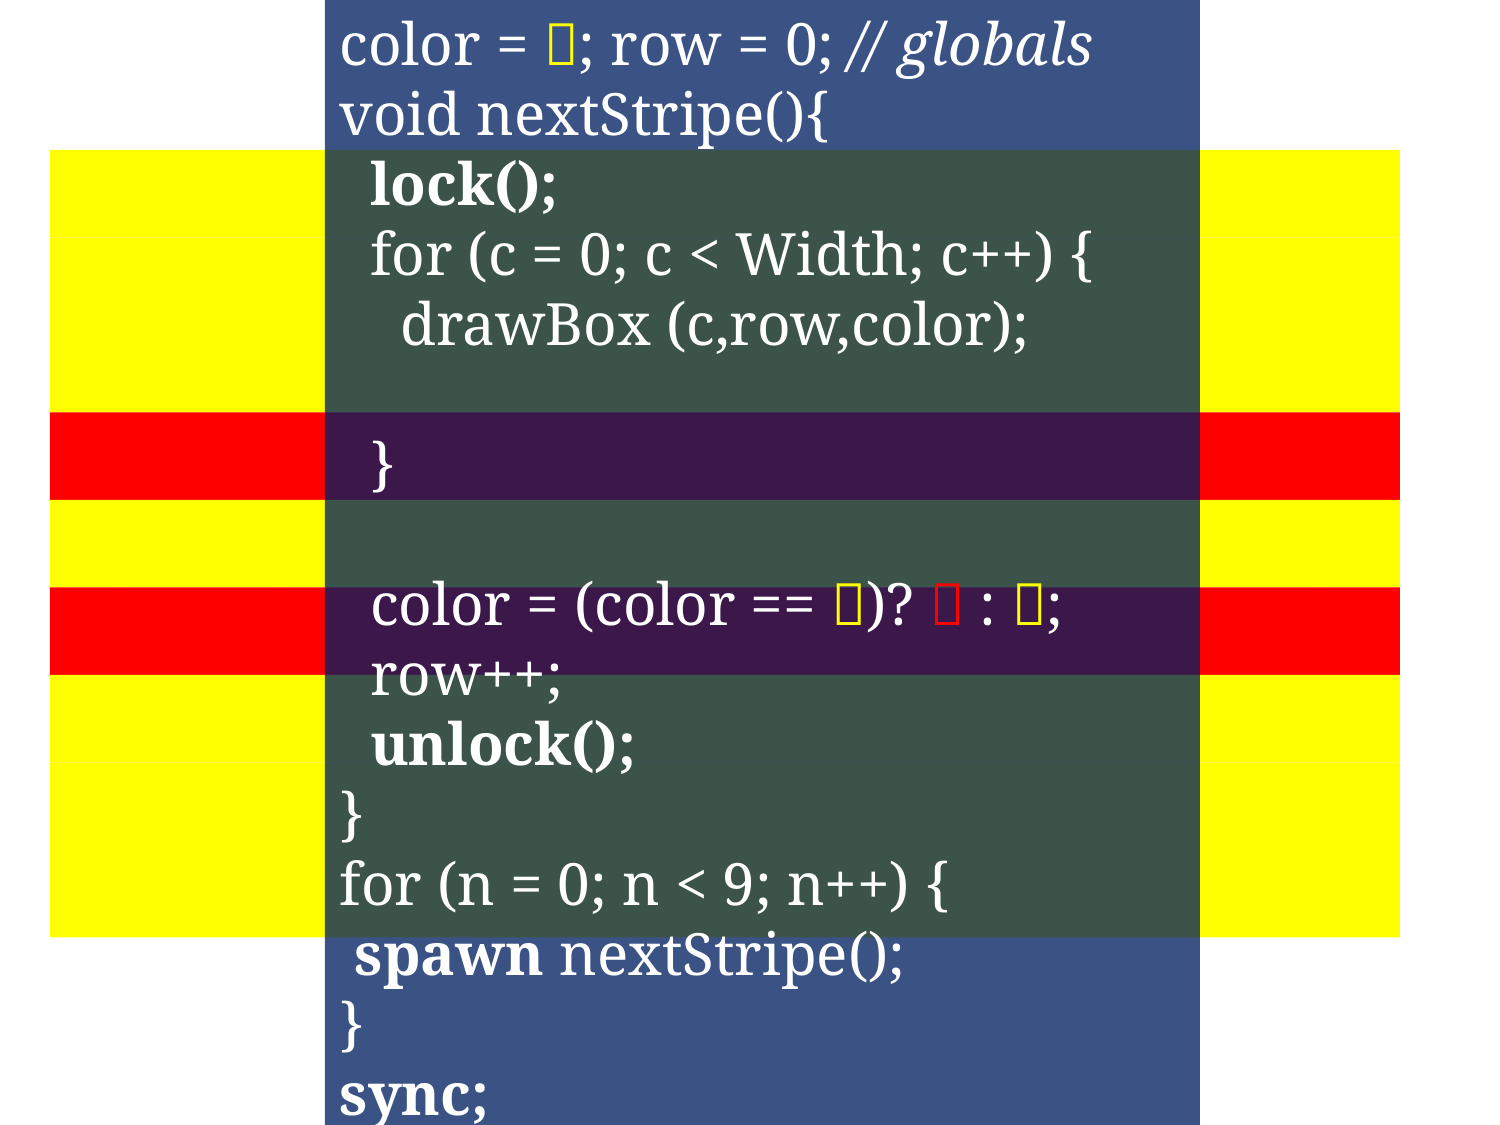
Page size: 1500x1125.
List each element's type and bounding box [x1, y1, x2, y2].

text_box [48, 0, 1402, 1125]
